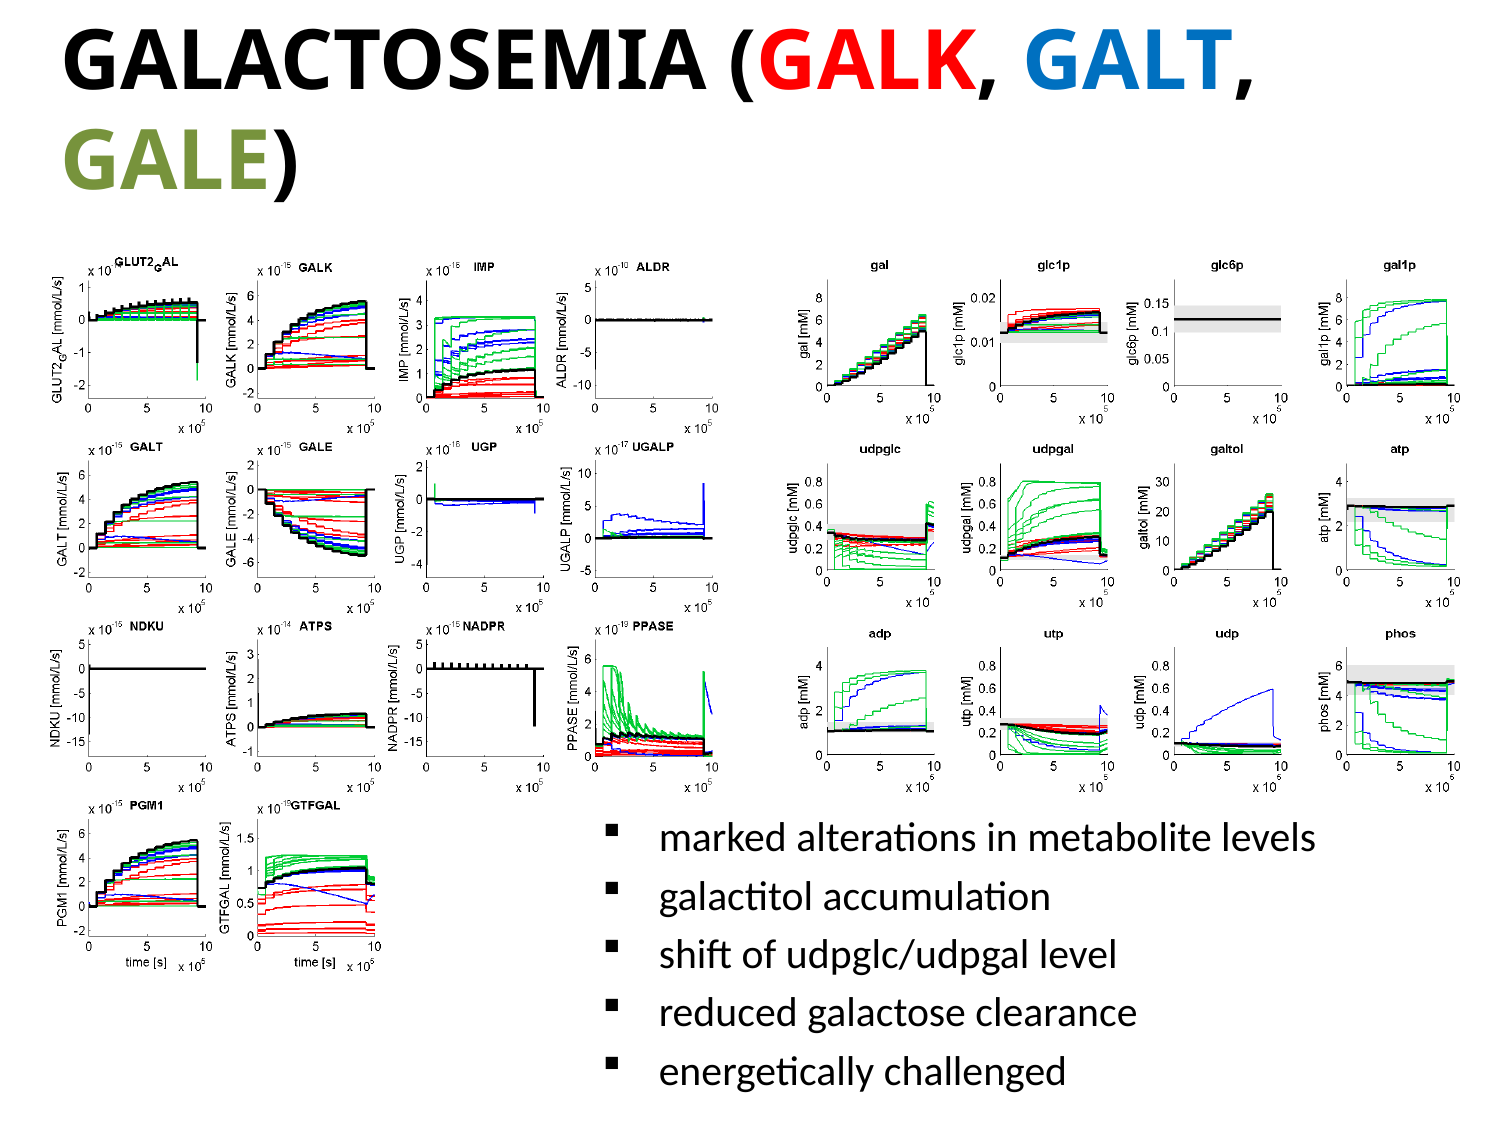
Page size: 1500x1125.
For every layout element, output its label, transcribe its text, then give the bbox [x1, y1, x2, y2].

picture [787, 259, 1460, 799]
picture [49, 256, 718, 971]
list marked alterations in metabolite levels galactitol accumulation shift of udpglc/udpgal level reduced galactose clearance energetically challenged [512, 802, 1500, 1125]
title Galactosemia (GALK, GALT, GALE) [44, 12, 1458, 200]
